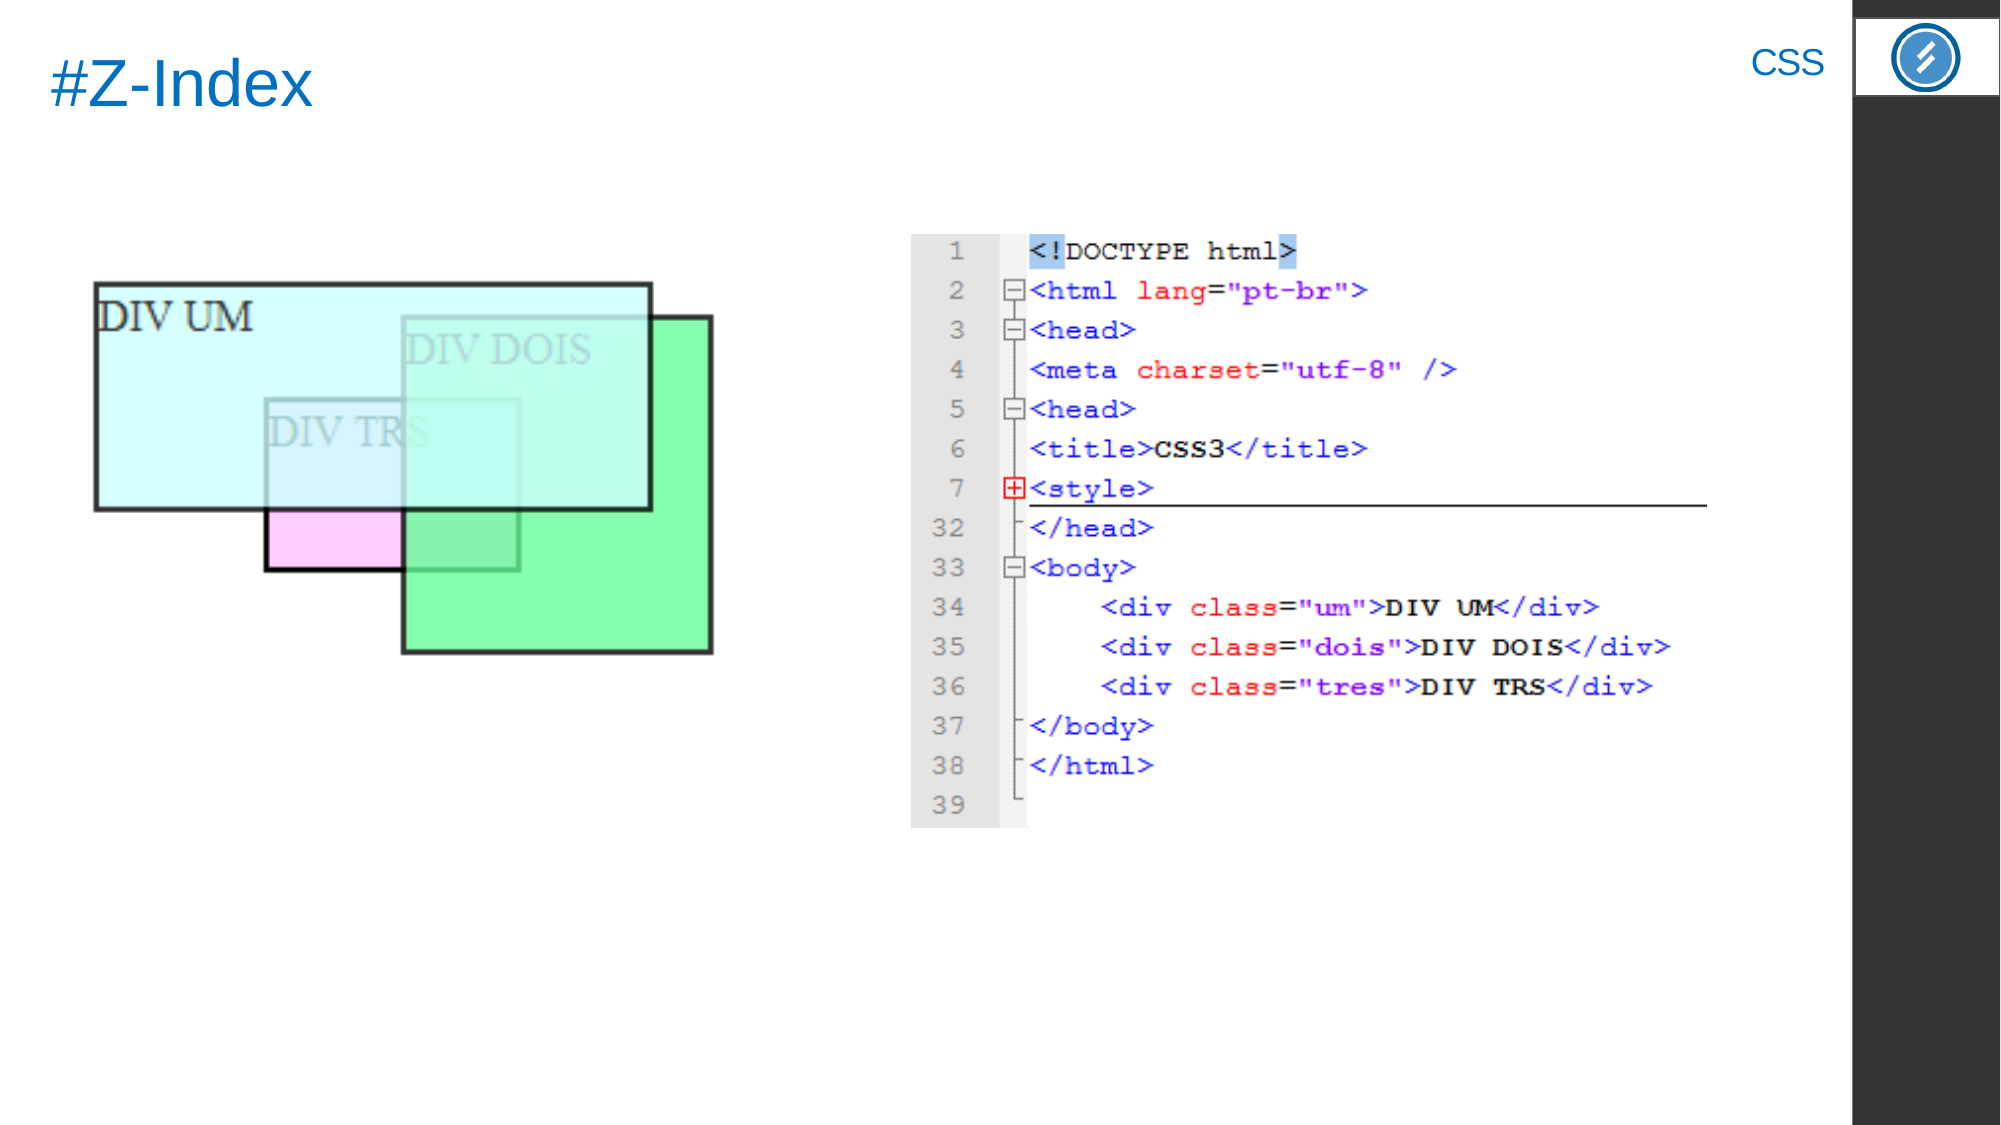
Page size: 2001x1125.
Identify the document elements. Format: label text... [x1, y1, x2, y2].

text_box #Z-Index [36, 32, 330, 128]
title CSS [1248, 29, 1841, 91]
text_box [1853, 17, 2000, 97]
picture [78, 266, 772, 697]
picture [1890, 23, 1963, 93]
picture [911, 233, 1708, 829]
